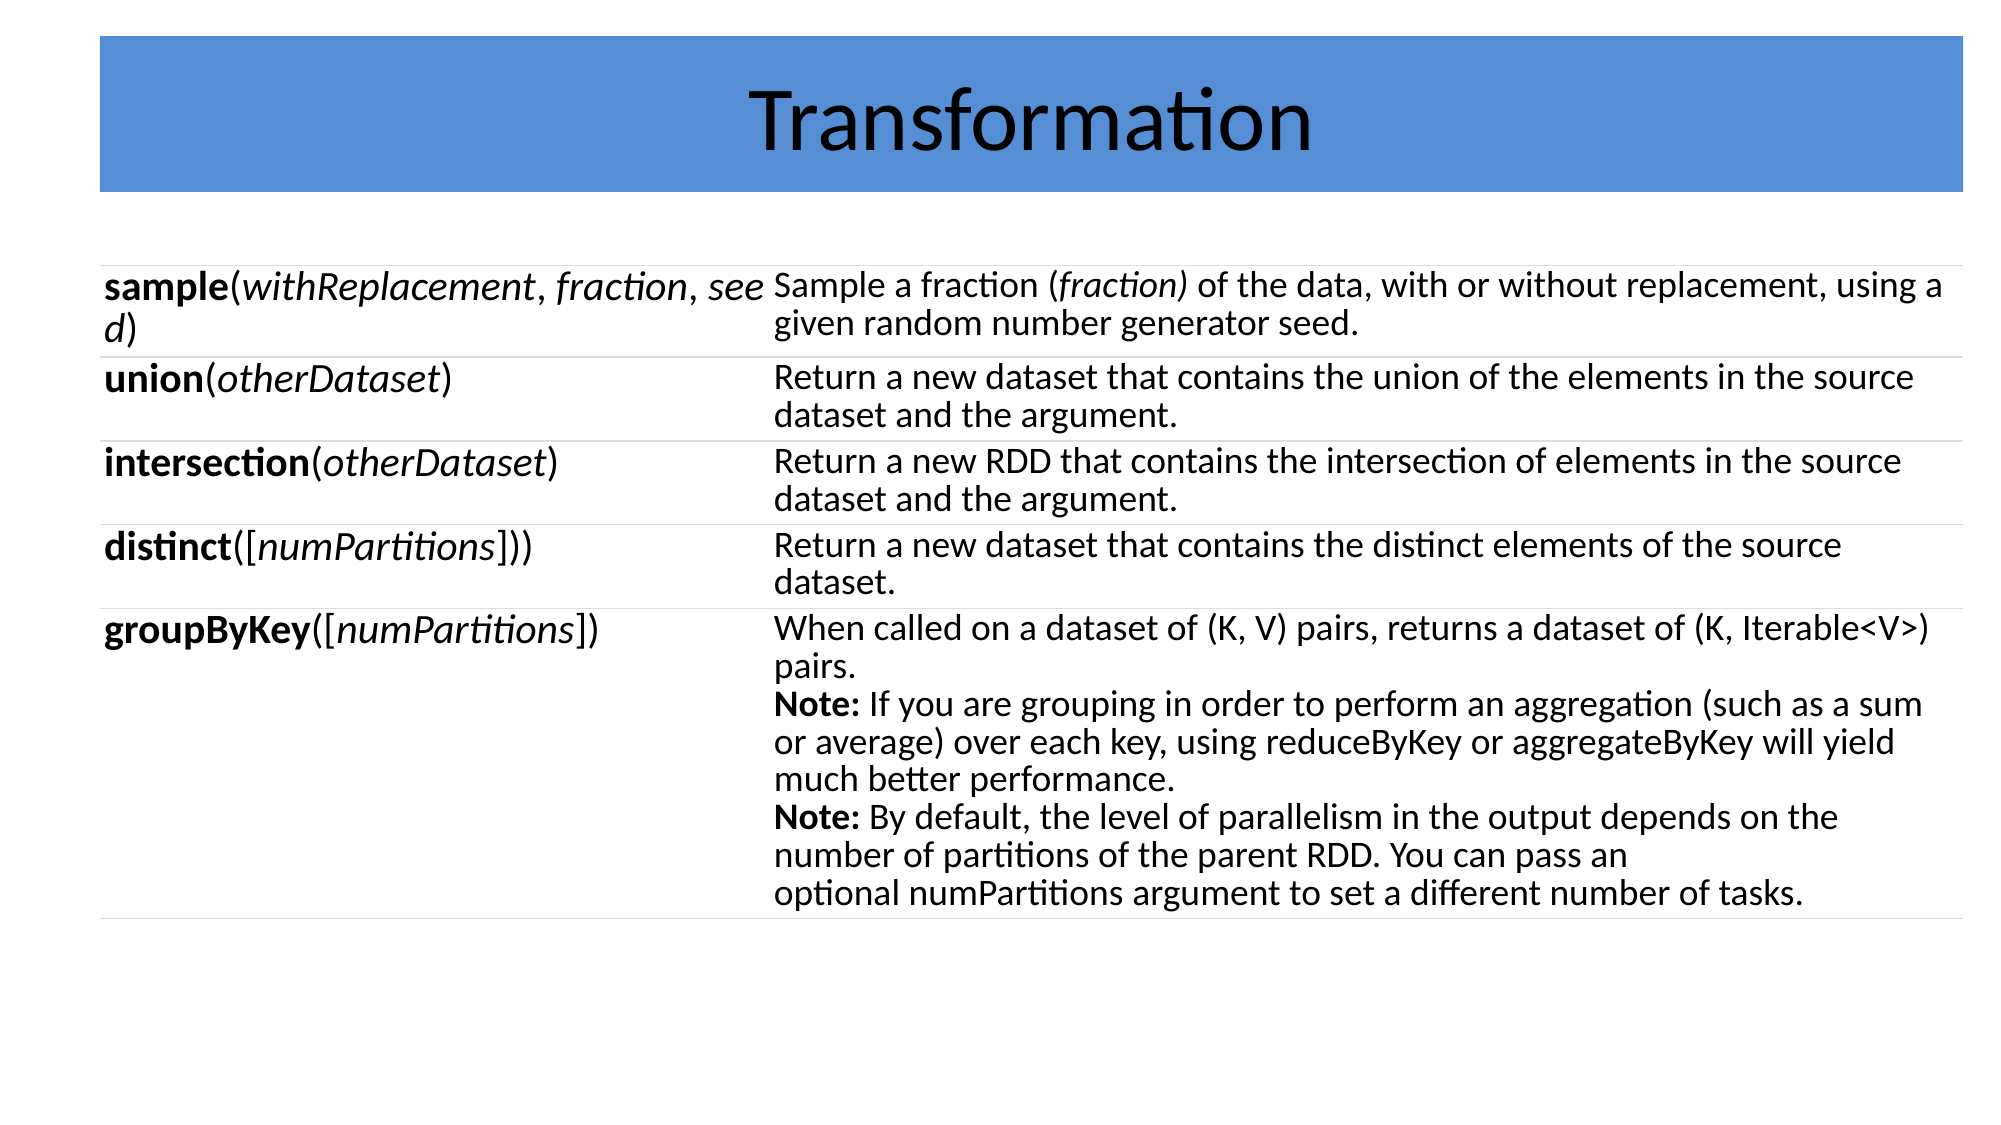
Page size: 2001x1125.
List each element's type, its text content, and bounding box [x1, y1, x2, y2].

table_cell union(otherDataset) [100, 358, 770, 440]
table_cell When called on a dataset of (K, V) pairs, returns a dataset of (K, Iterable<V>) pairs. Note: If you are grouping in order to perform an aggregation (such as a sum or average) over each key, using reduceByKey or aggregateByKey will yield much better performance. Note: By default, the level of parallelism in the output depends on the number of partitions of the parent RDD. You can pass an optional numPartitions argument to set a different number of tasks. [770, 609, 1963, 918]
table_cell distinct([numPartitions])) [100, 525, 770, 608]
title Transformation [99, 36, 1964, 192]
table_cell intersection(otherDataset) [100, 442, 770, 524]
table_cell Return a new dataset that contains the union of the elements in the source dataset and the argument. [770, 358, 1963, 440]
table_cell Return a new RDD that contains the intersection of elements in the source dataset and the argument. [770, 442, 1963, 524]
table_cell Return a new dataset that contains the distinct elements of the source dataset. [770, 525, 1963, 608]
table_header Sample a fraction (fraction) of the data, with or without replacement, using a given random number generator seed. [770, 266, 1963, 356]
table_cell groupByKey([numPartitions]) [100, 609, 770, 918]
table_header sample(withReplacement, fraction, seed) [100, 266, 770, 356]
